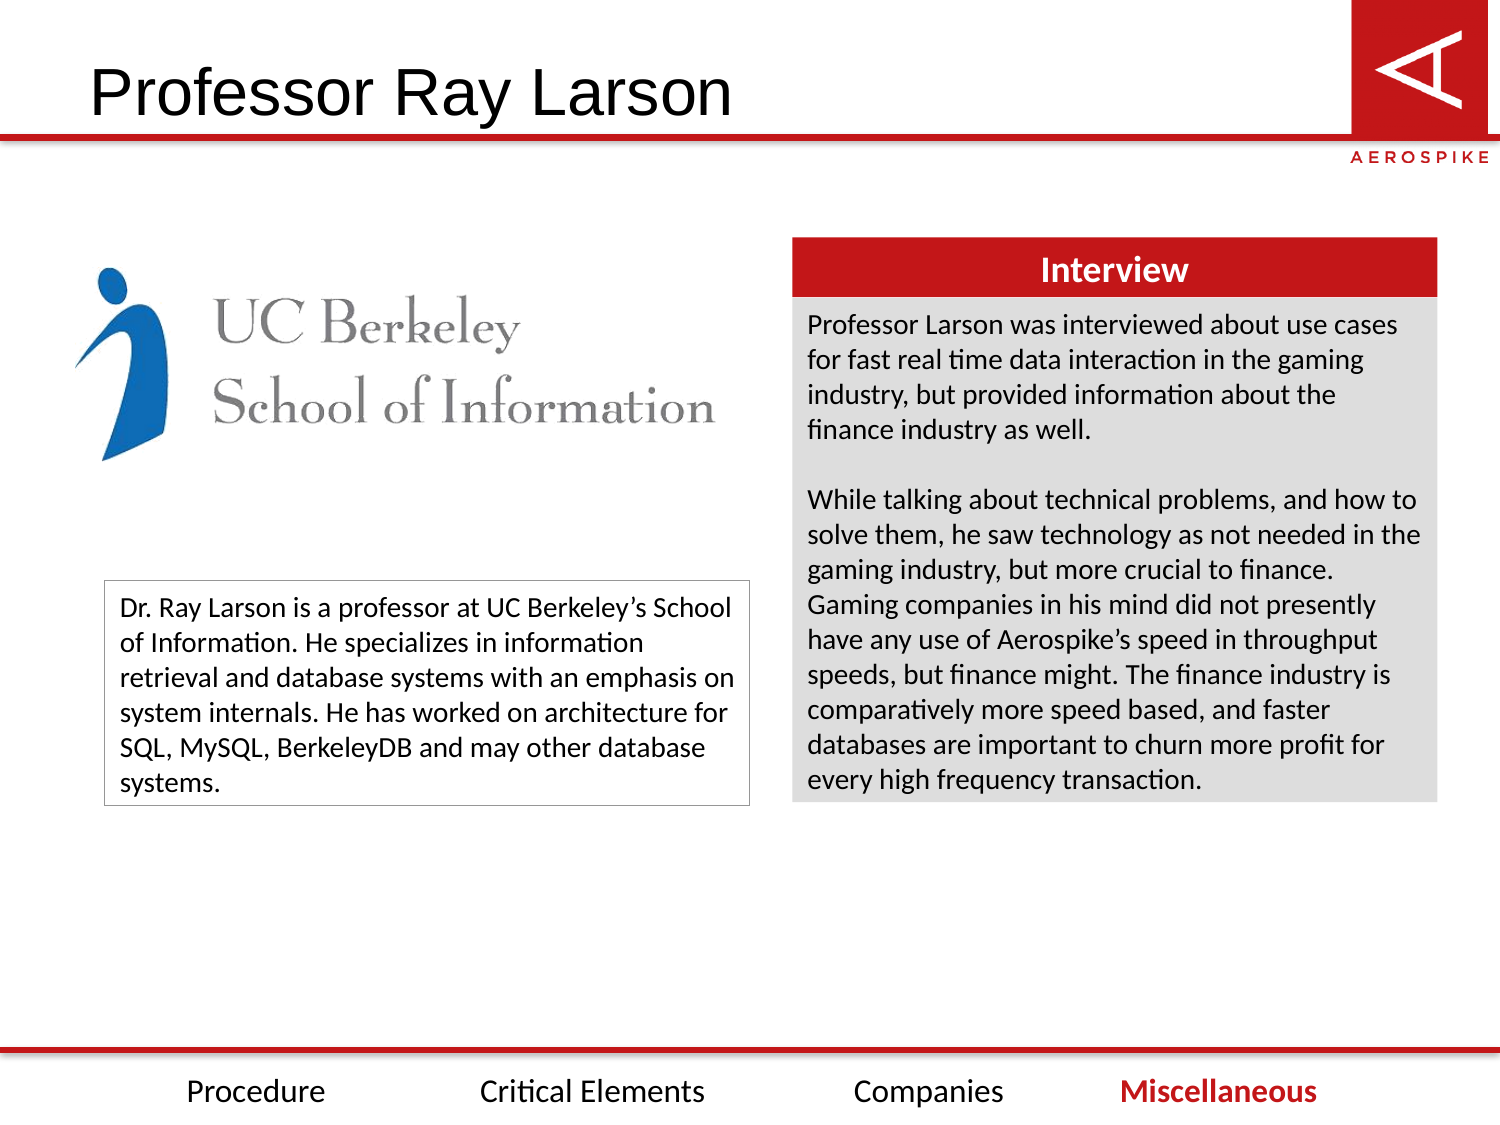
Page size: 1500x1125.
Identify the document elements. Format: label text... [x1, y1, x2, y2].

text_box Interview [792, 237, 1438, 298]
text_box Professor Larson was interviewed about use cases for fast real time data interaction in the gaming industry, but provided information about the finance industry as well. While talking about technical problems, and how to solve them, he saw technology as not needed in the gaming industry, but more crucial to finance. Gaming companies in his mind did not presently have any use of Aerospike’s speed in throughput speeds, but finance might. The finance industry is comparatively more speed based, and faster databases are important to churn more profit for every high frequency transaction. [792, 298, 1438, 803]
text_box Miscellaneous [1090, 1062, 1347, 1117]
text_box Dr. Ray Larson is a professor at UC Berkeley’s School of Information. He specializes in information retrieval and database systems with an emphasis on system internals. He has worked on architecture for SQL, MySQL, BerkeleyDB and may other database systems. [104, 580, 750, 806]
text_box Companies [822, 1062, 1036, 1117]
text_box Procedure [149, 1062, 363, 1117]
picture [1349, 0, 1488, 163]
text_box Professor Ray Larson [74, 41, 1113, 133]
text_box Critical Elements [417, 1062, 768, 1117]
picture [74, 267, 716, 462]
